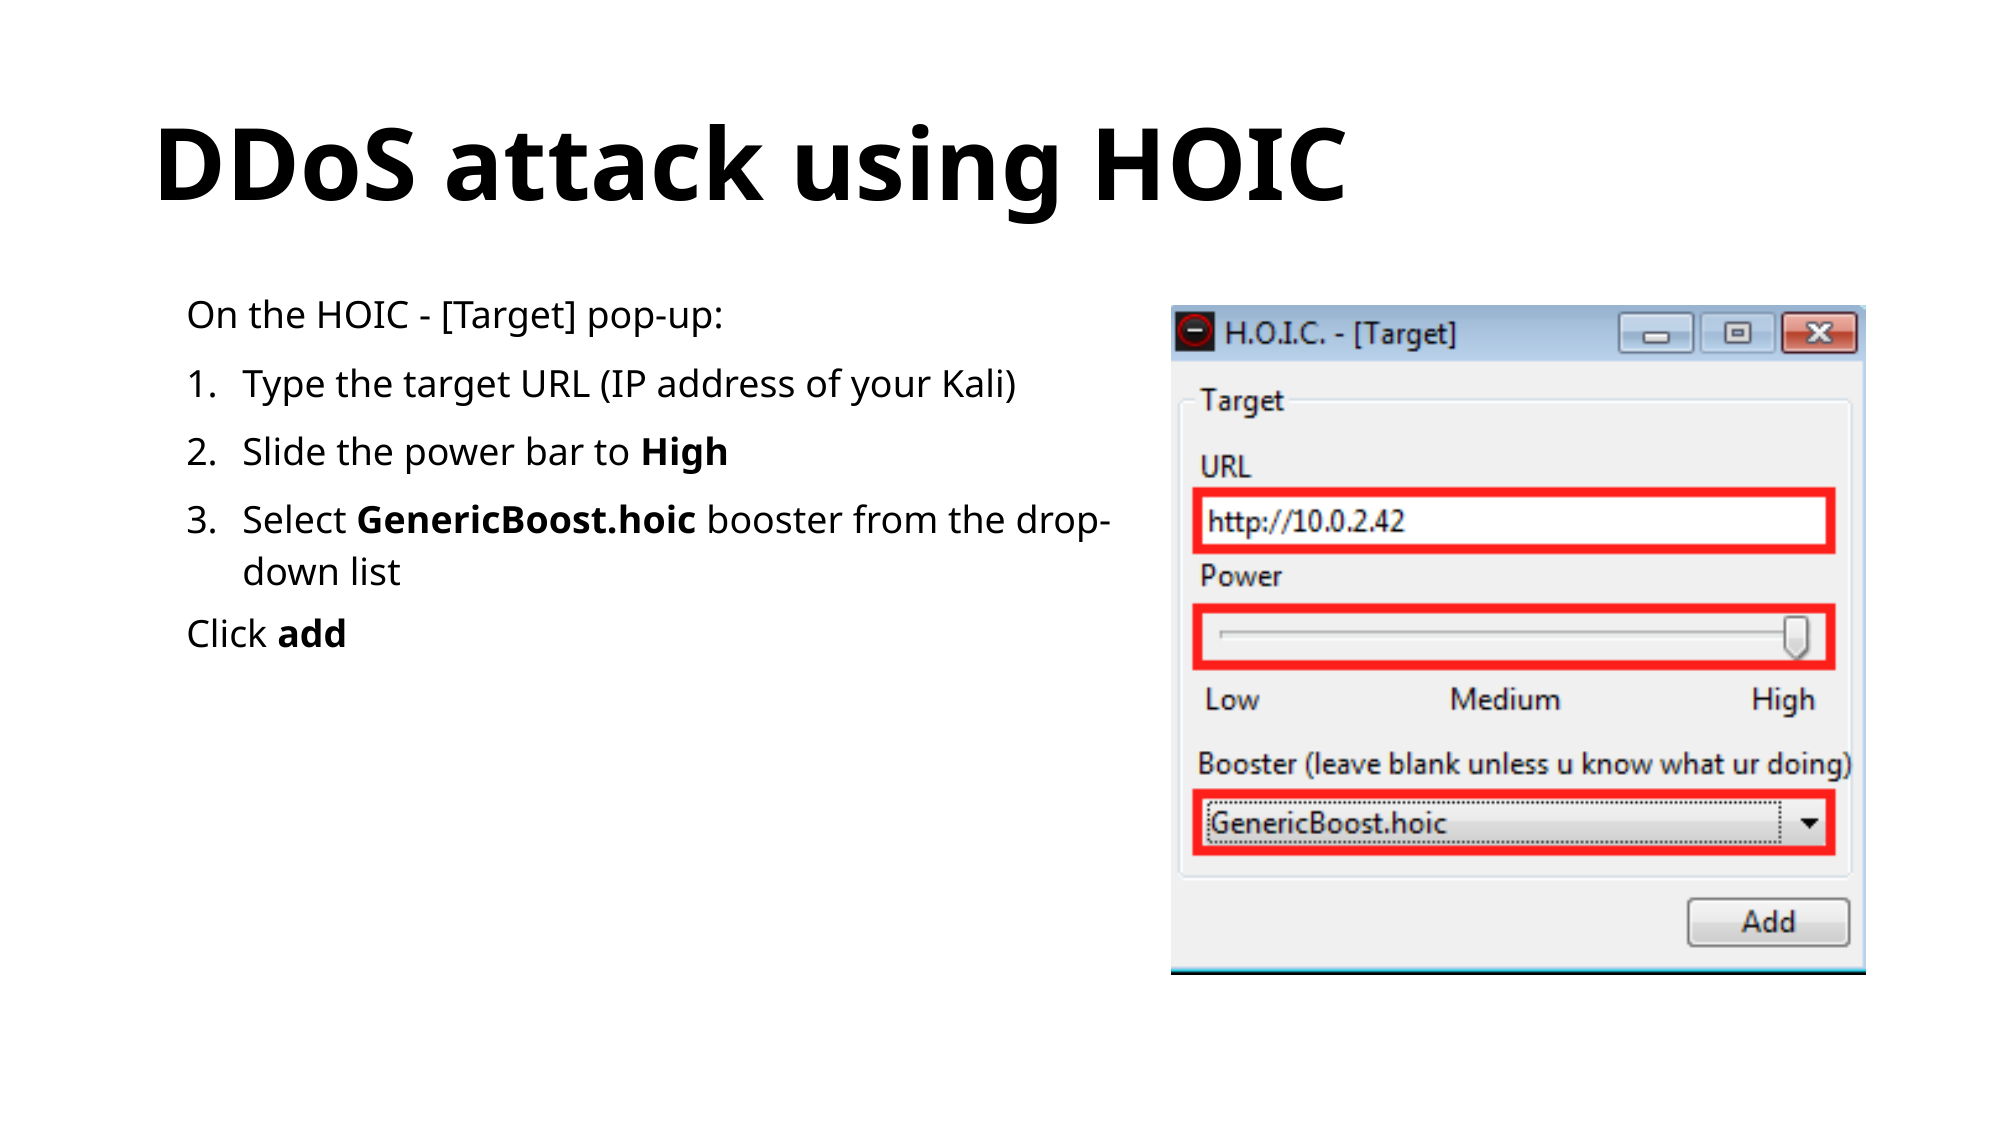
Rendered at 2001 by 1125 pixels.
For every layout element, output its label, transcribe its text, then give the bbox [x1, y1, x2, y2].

title DDoS attack using HOIC [137, 59, 1863, 278]
text_box On the HOIC - [Target] pop-up: Type the target URL (IP address of your Kali) Slide the power bar to High Select GenericBoost.hoic booster from the drop-down list Click add [171, 277, 1172, 753]
picture [1171, 305, 1867, 976]
